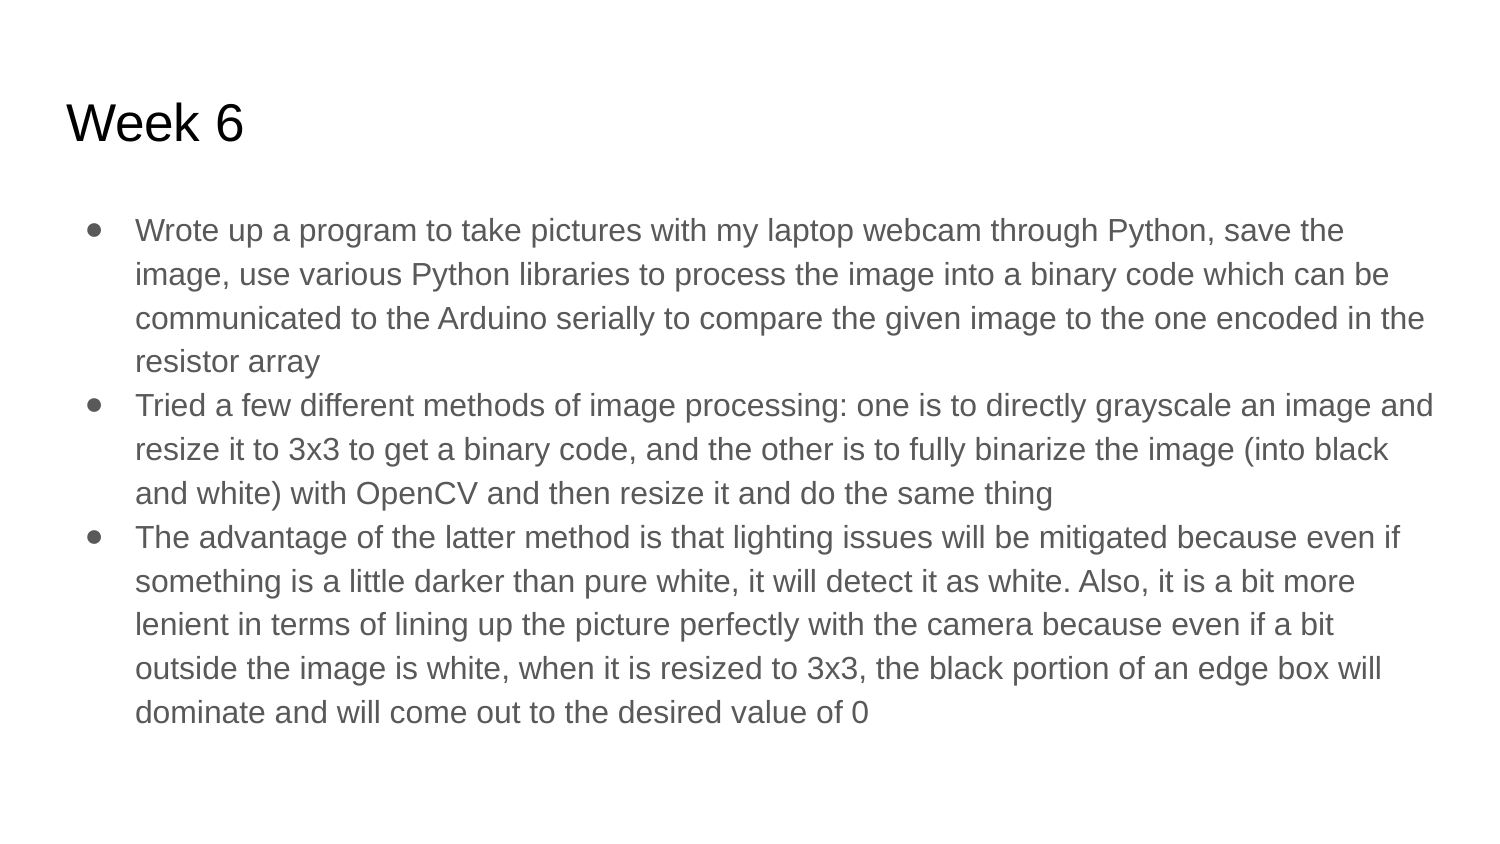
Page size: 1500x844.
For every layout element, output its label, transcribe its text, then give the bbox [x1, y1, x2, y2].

list Wrote up a program to take pictures with my laptop webcam through Python, save the image, use various Python libraries to process the image into a binary code which can be communicated to the Arduino serially to compare the given image to the one encoded in the resistor array Tried a few different methods of image processing: one is to directly grayscale an image and resize it to 3x3 to get a binary code, and the other is to fully binarize the image (into black and white) with OpenCV and then resize it and do the same thing The advantage of the latter method is that lighting issues will be mitigated because even if something is a little darker than pure white, it will detect it as white. Also, it is a bit more lenient in terms of lining up the picture perfectly with the camera because even if a bit outside the image is white, when it is resized to 3x3, the black portion of an edge box will dominate and will come out to the desired value of 0 [51, 189, 1449, 750]
title Week 6 [51, 72, 1449, 167]
